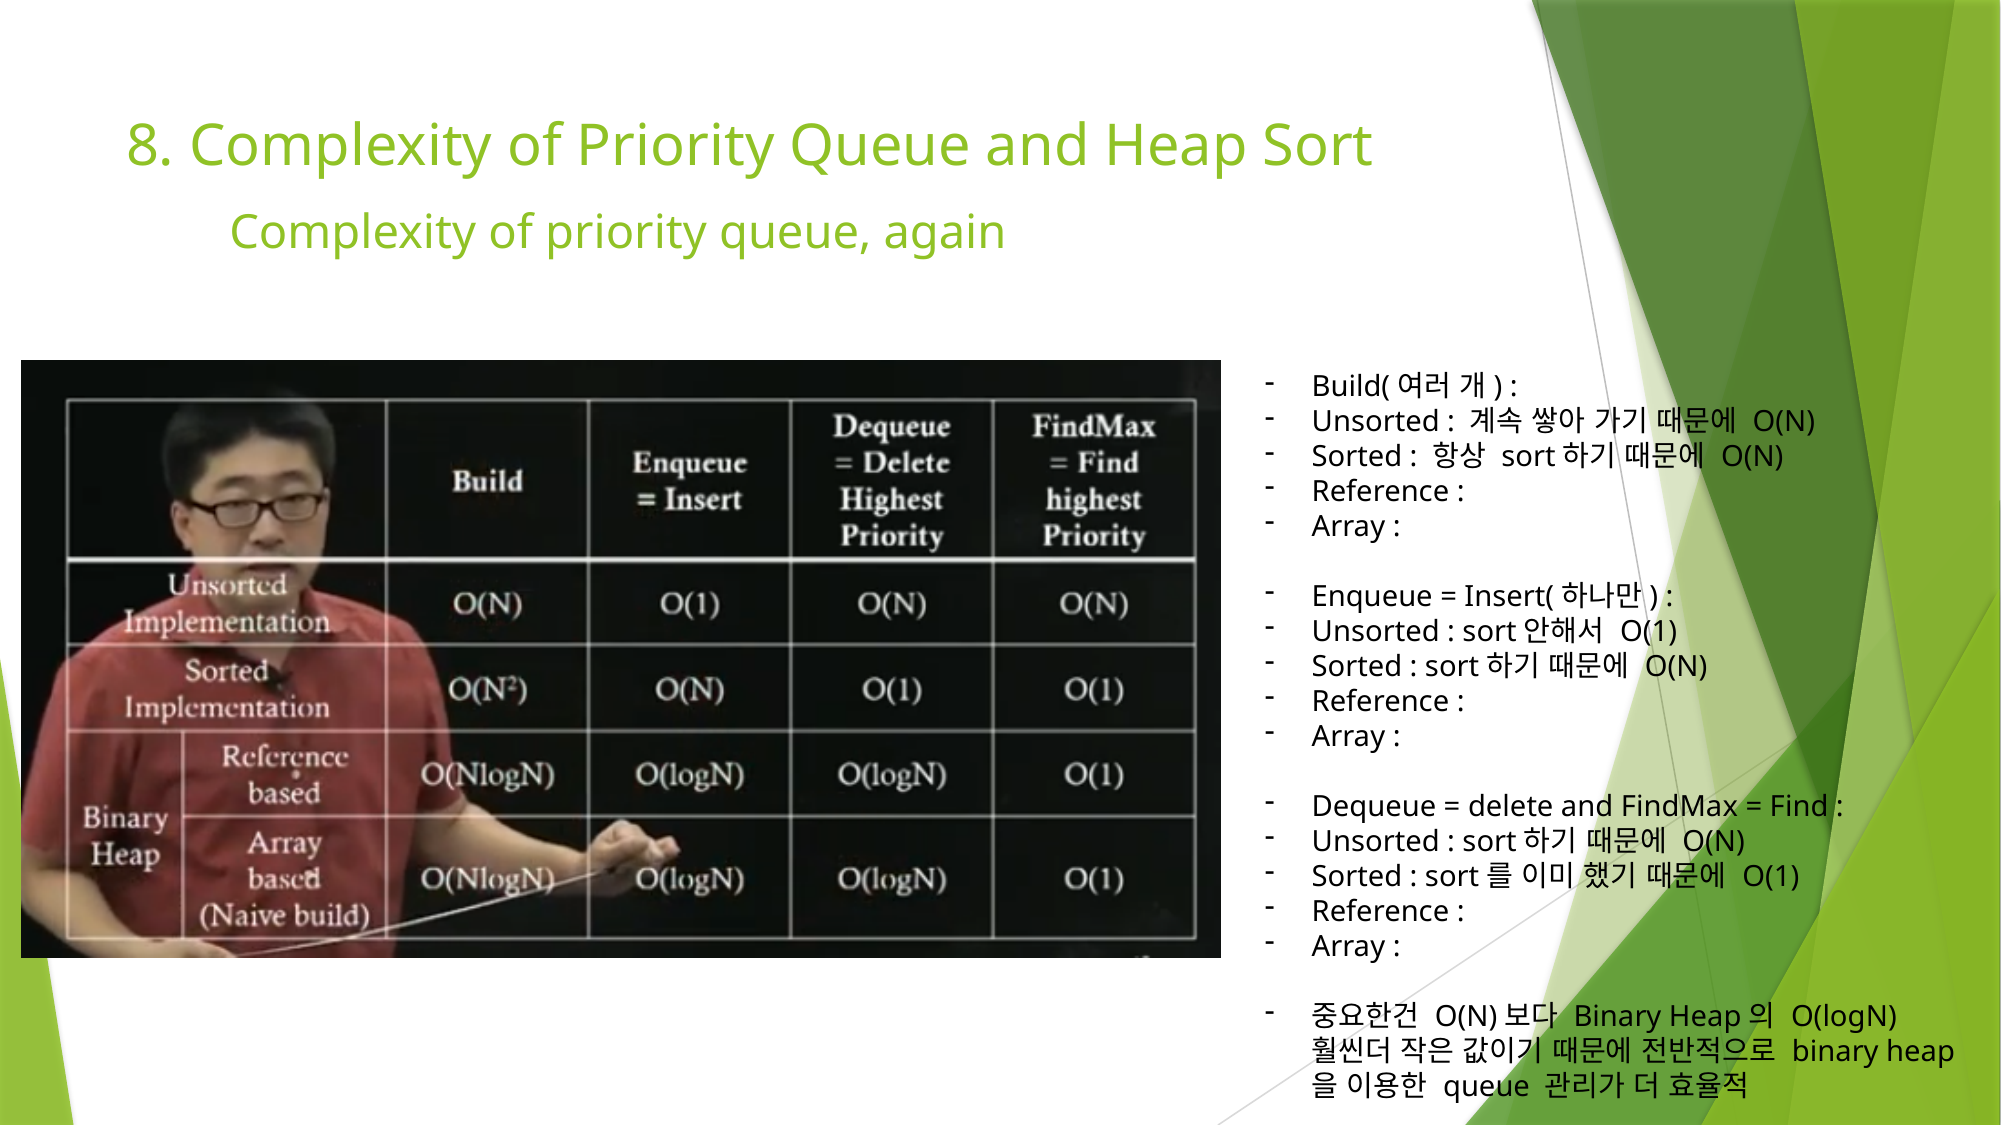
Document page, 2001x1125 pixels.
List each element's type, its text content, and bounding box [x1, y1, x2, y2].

text_box Complexity of priority queue, again [214, 193, 1531, 266]
picture [21, 359, 1222, 958]
text_box Build(여러 개) : Unsorted : 계속 쌓아 가기 때문에 O(N) Sorted : 항상 sort하기 때문에 O(N) Reference : Array : Enqueue = Insert(하나만) : Unsorted : sort안해서 O(1) Sorted : sort하기 때문에 O(N) Reference : Array : Dequeue = delete and FindMax = Find : Unsorted : sort하기 때문에 O(N) Sorted : sort를 이미 했기 때문에 O(1) Reference : Array : 중요한건 O(N)보다 Binary Heap의 O(logN) 훨씬더 작은 값이기 때문에 전반적으로 binary heap을 이용한 queue 관리가 더 효율적 [1250, 360, 1984, 1110]
title 8. Complexity of Priority Queue and Heap Sort [111, 99, 1835, 185]
